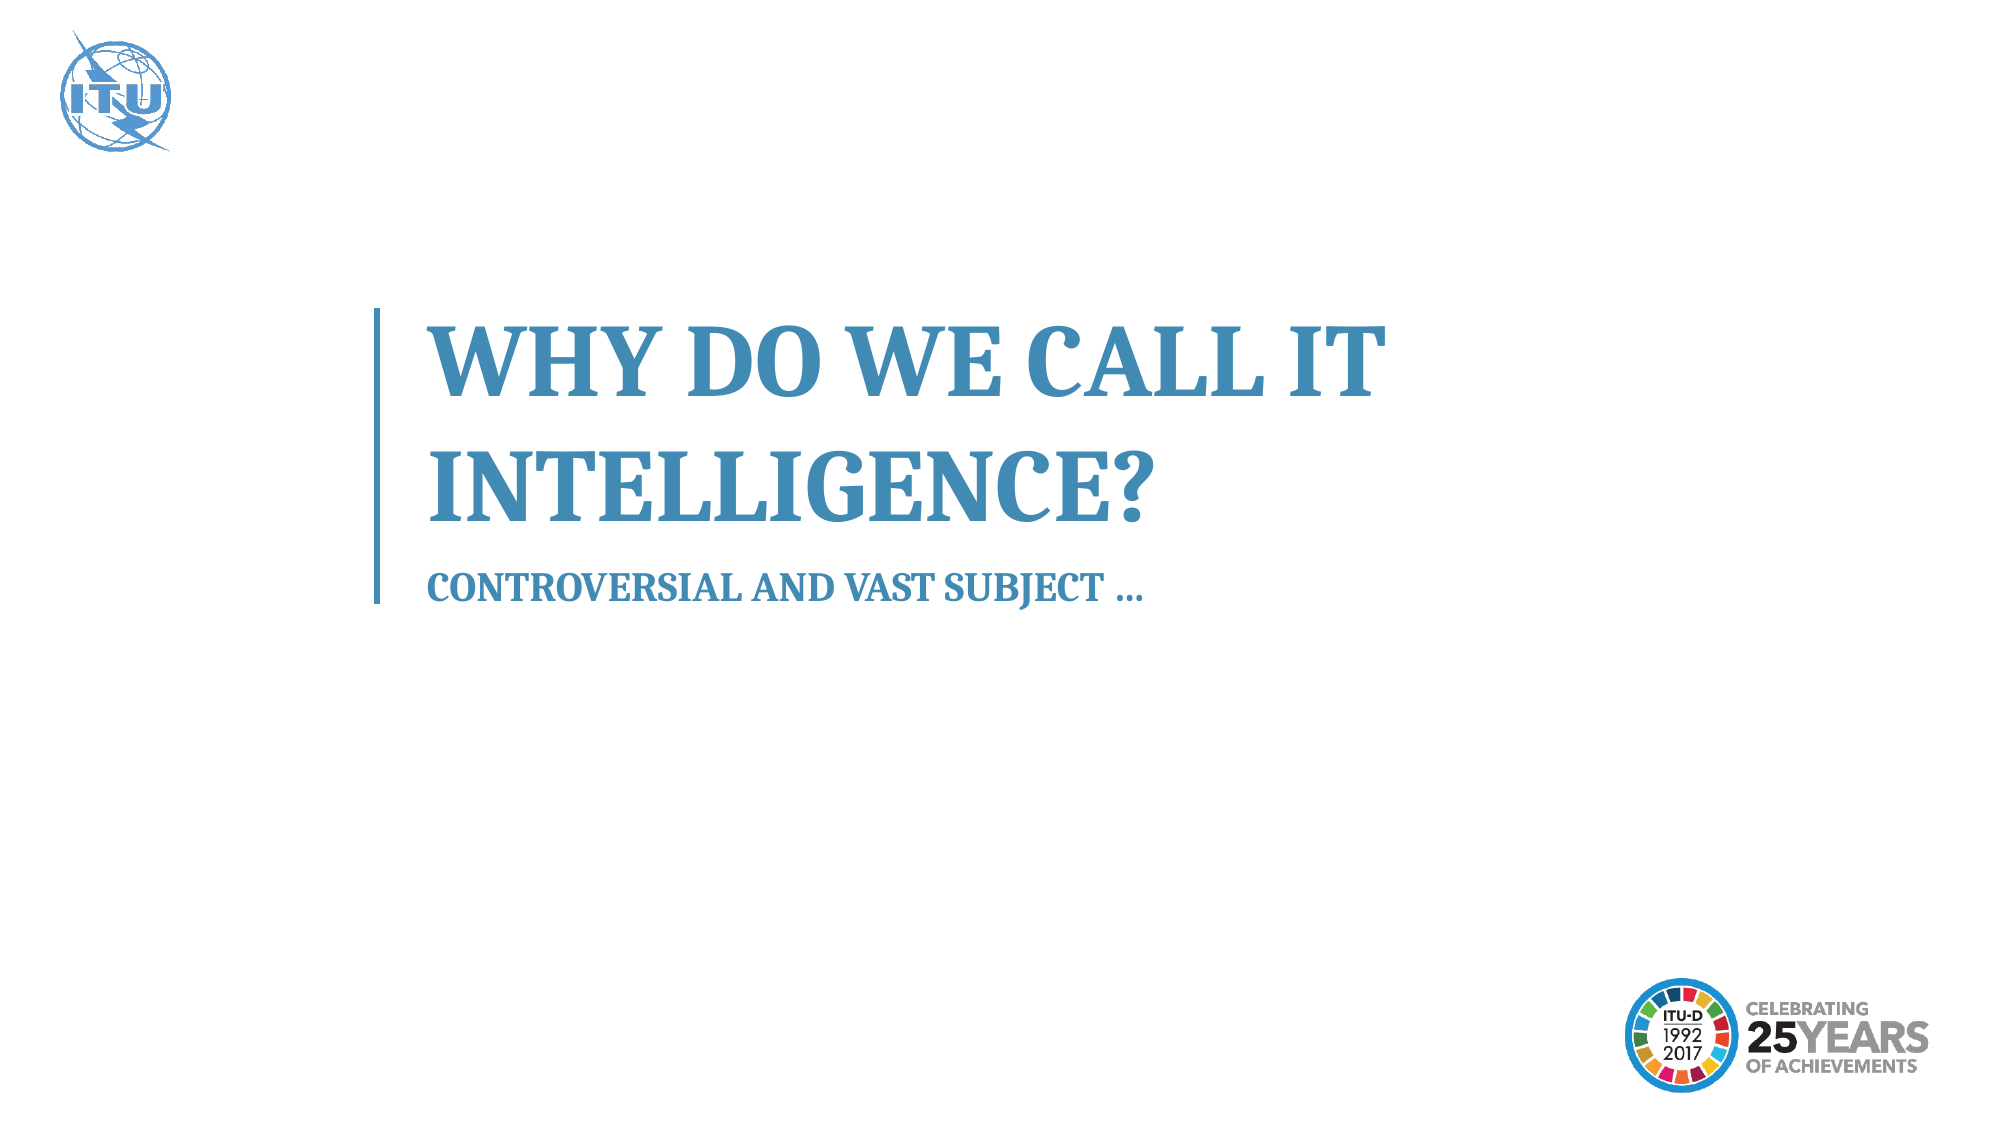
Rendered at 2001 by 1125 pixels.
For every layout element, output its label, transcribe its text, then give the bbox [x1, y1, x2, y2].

text_box WHY DO WE CALL IT INTELLIGENCE? [412, 285, 1746, 550]
picture [57, 26, 177, 156]
text_box CONTROVERSIAL AND VAST SUBJECT … [412, 552, 1618, 618]
picture [1623, 977, 1930, 1093]
